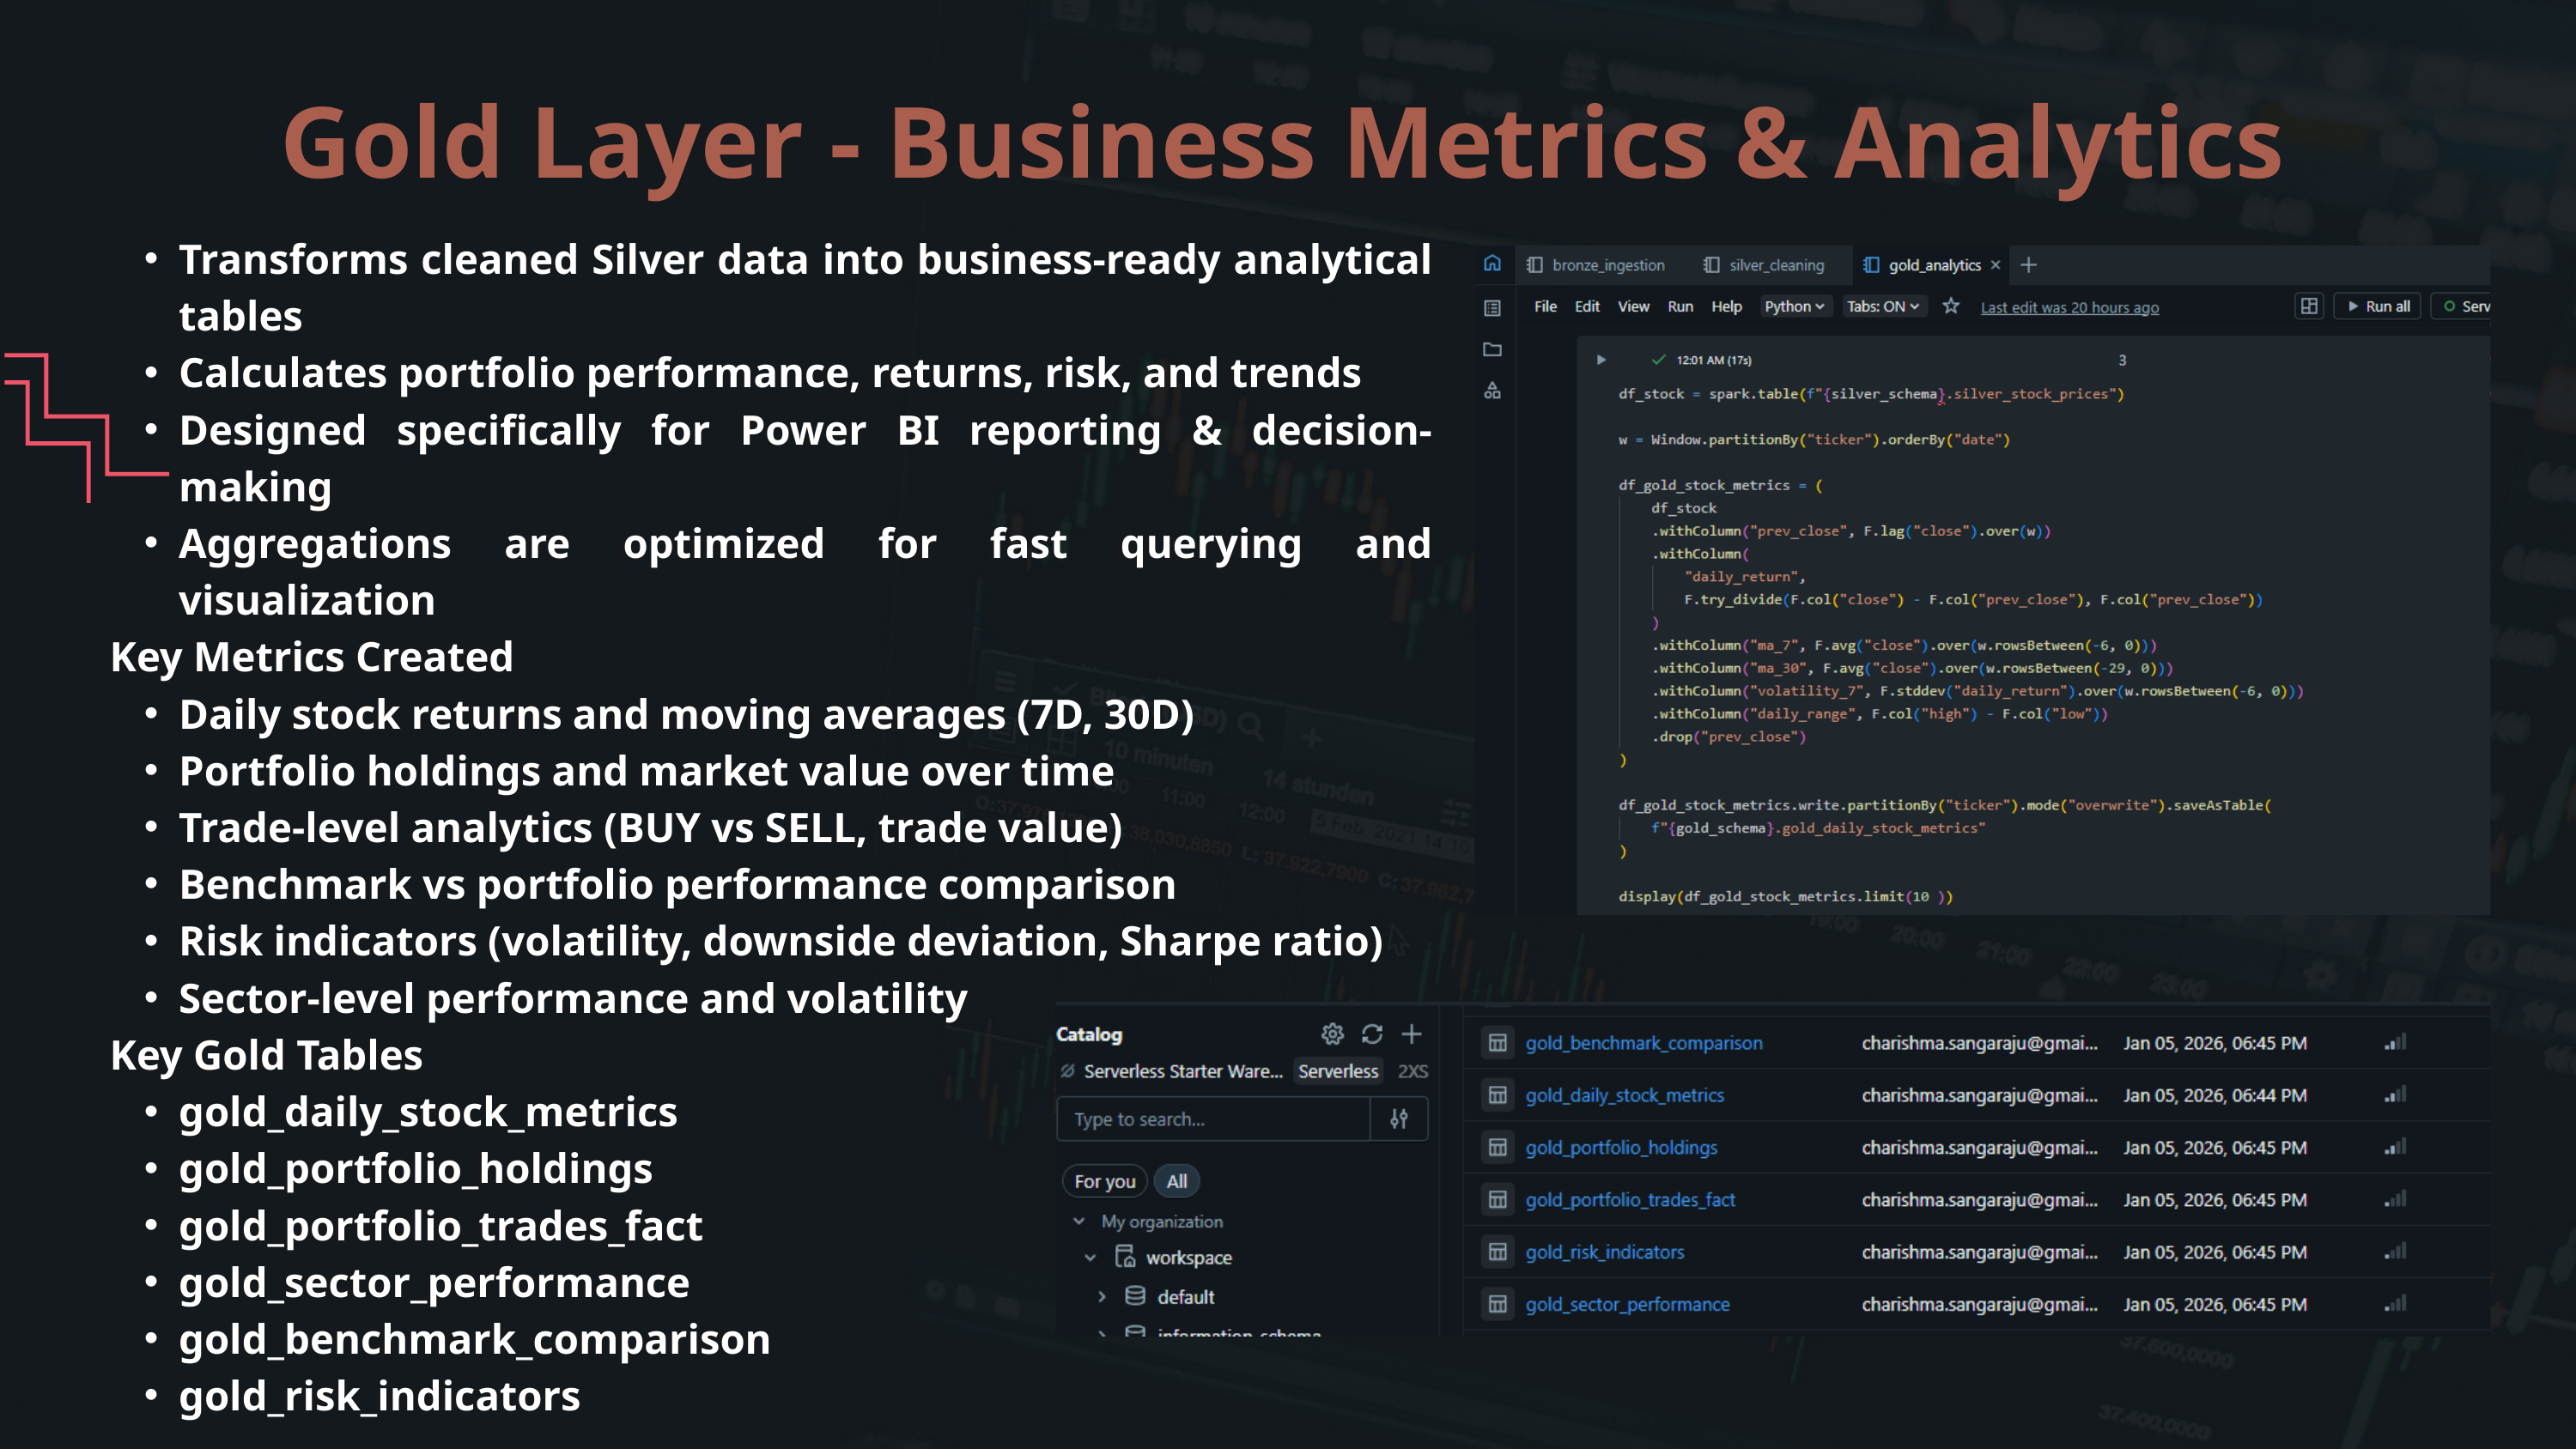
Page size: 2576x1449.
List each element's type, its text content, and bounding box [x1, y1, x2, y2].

text_box Transforms cleaned Silver data into business-ready analytical tables Calculates portfolio performance, returns, risk, and trends Designed specifically for Power BI reporting & decision-making Aggregations are optimized for fast querying and visualization Key Metrics Created Daily stock returns and moving averages (7D, 30D) Portfolio holdings and market value over time Trade-level analytics (BUY vs SELL, trade value) Benchmark vs portfolio performance comparison Risk indicators (volatility, downside deviation, Sharpe ratio) Sector-level performance and volatility Key Gold Tables gold_daily_stock_metrics gold_portfolio_holdings gold_portfolio_trades_fact gold_sector_performance gold_benchmark_comparison gold_risk_indicators [109, 168, 1434, 1449]
text_box [0, 0, 2576, 1449]
text_box [1434, 1002, 2491, 1337]
text_box [1474, 246, 2491, 915]
text_box [4, 294, 109, 503]
text_box Gold Layer - Business Metrics & Analytics [76, 79, 2491, 198]
